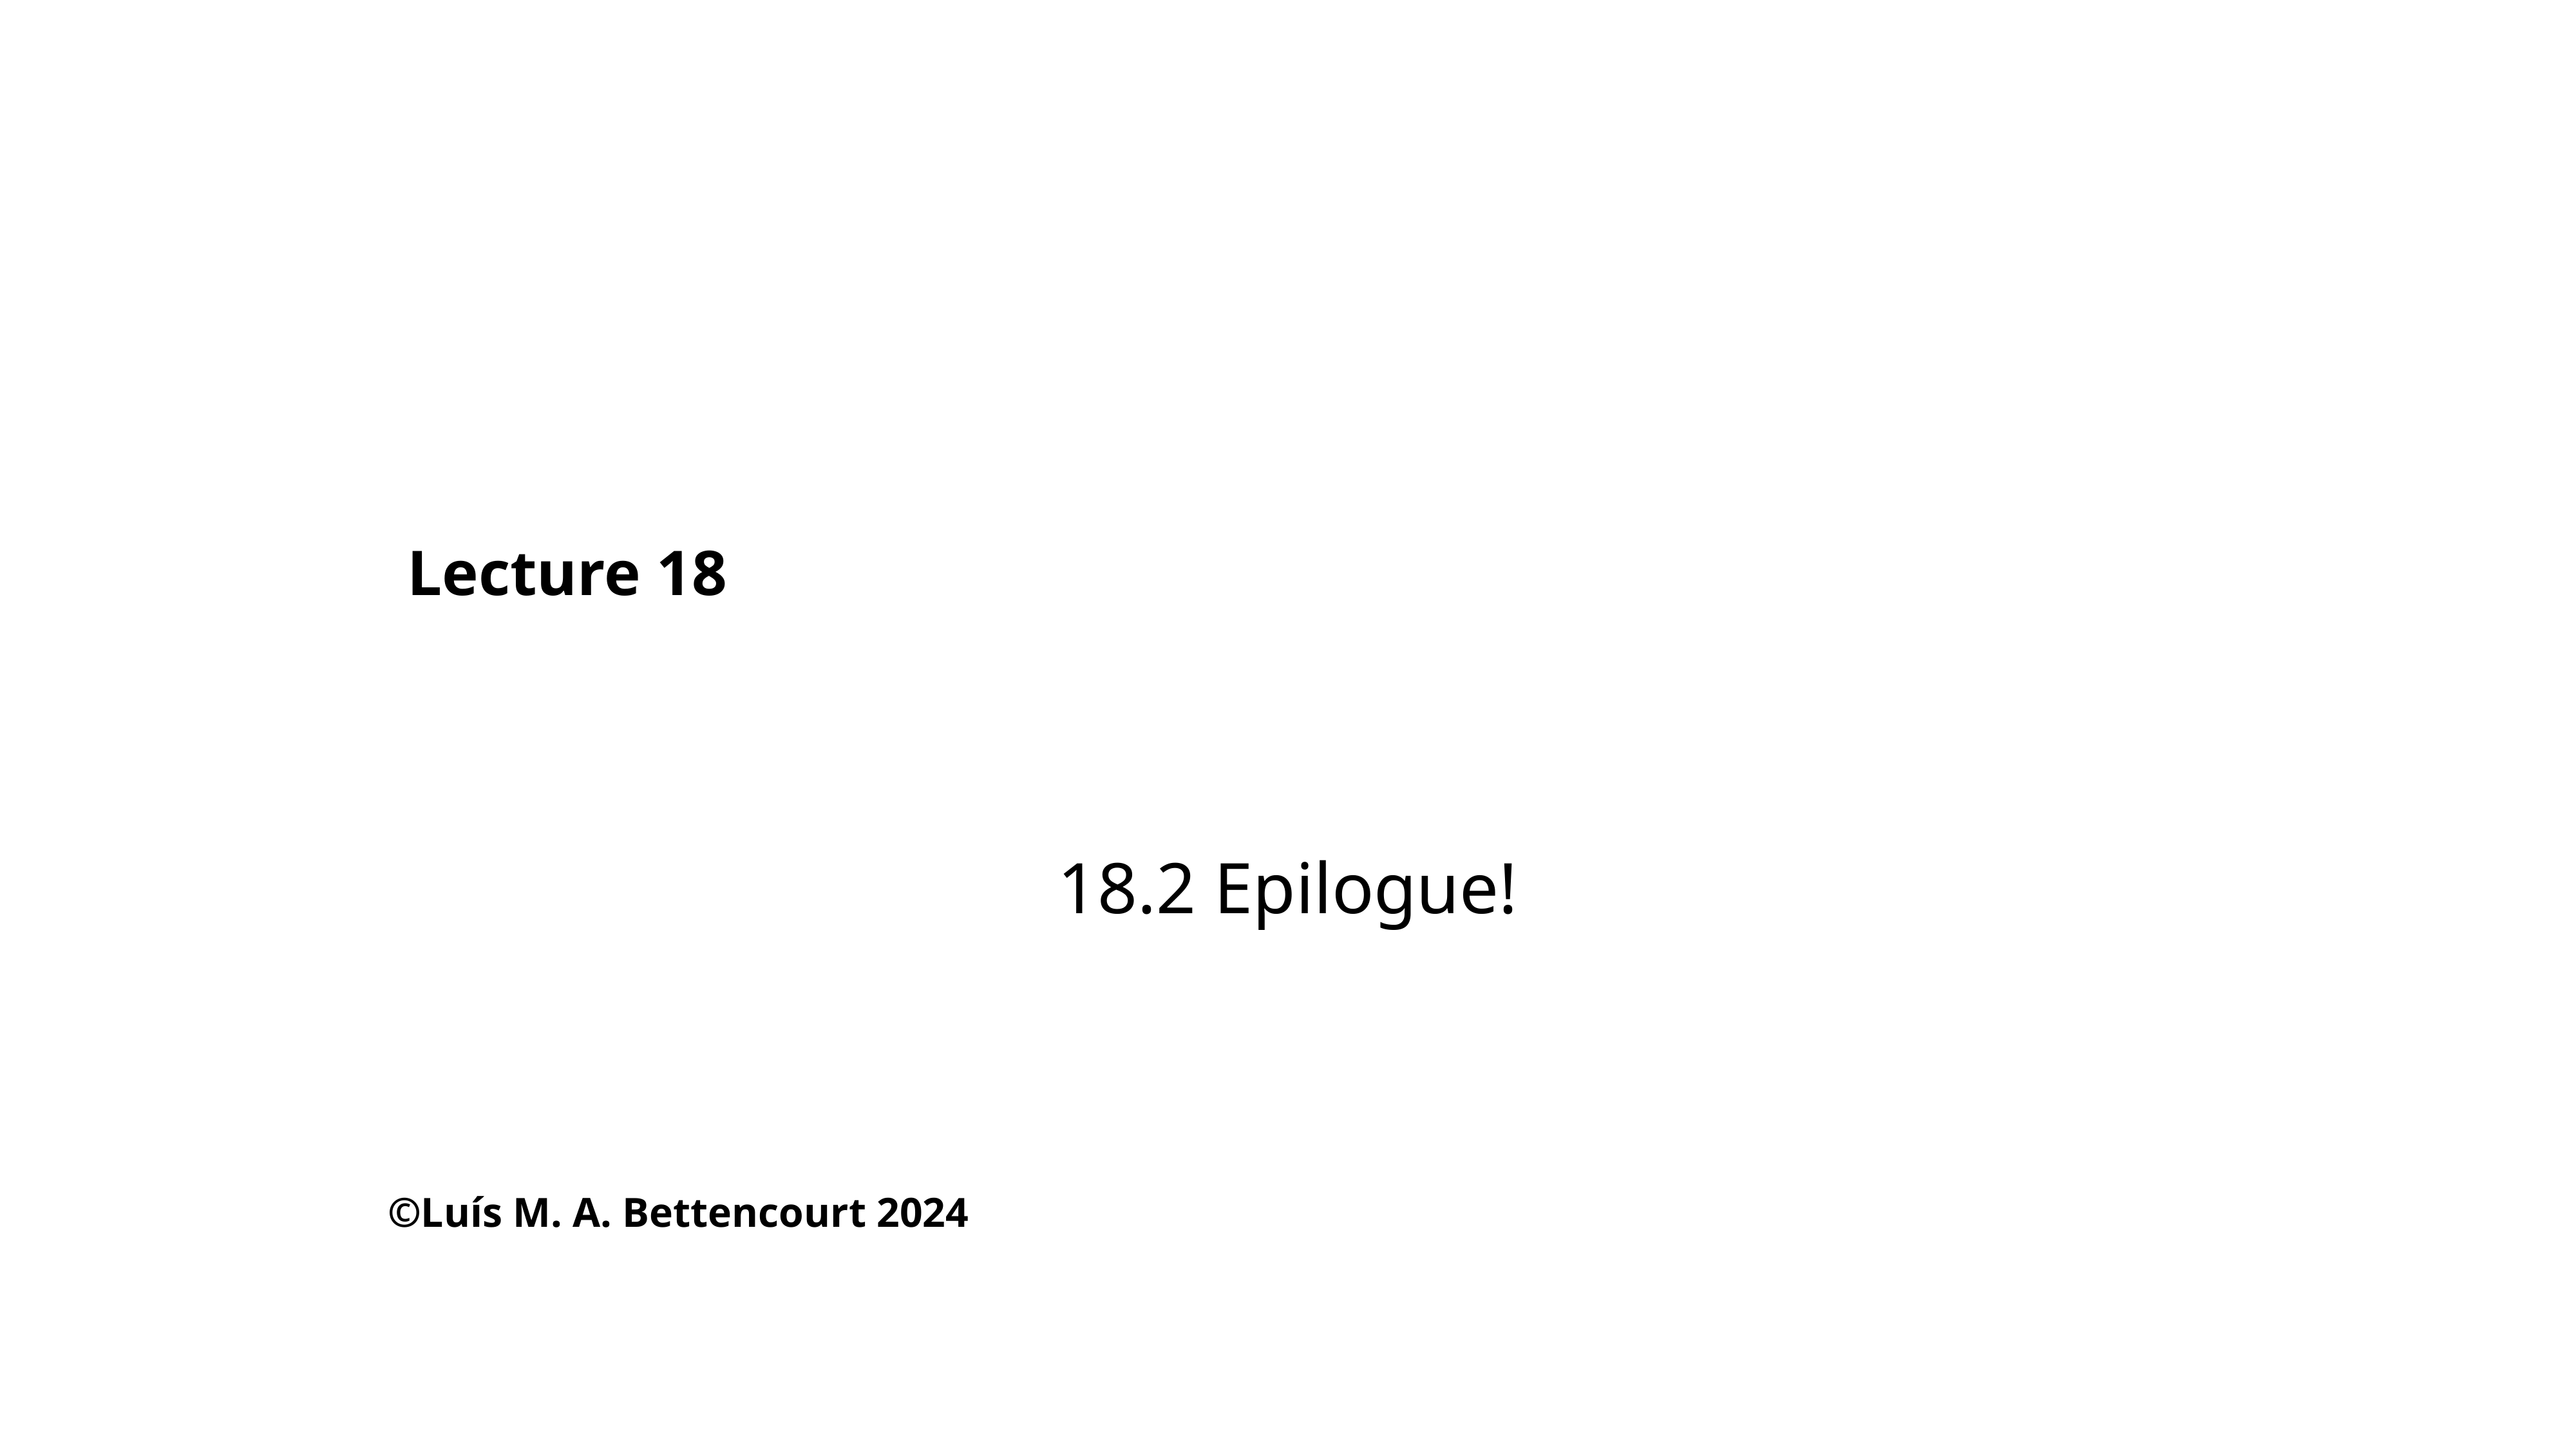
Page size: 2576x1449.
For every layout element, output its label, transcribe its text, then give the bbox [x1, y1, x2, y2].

list 18.2 Epilogue! [403, 840, 2172, 954]
list ©Luís M. A. Bettencourt 2024 [384, 1183, 1940, 1298]
title Lecture 18 [404, 334, 1710, 611]
